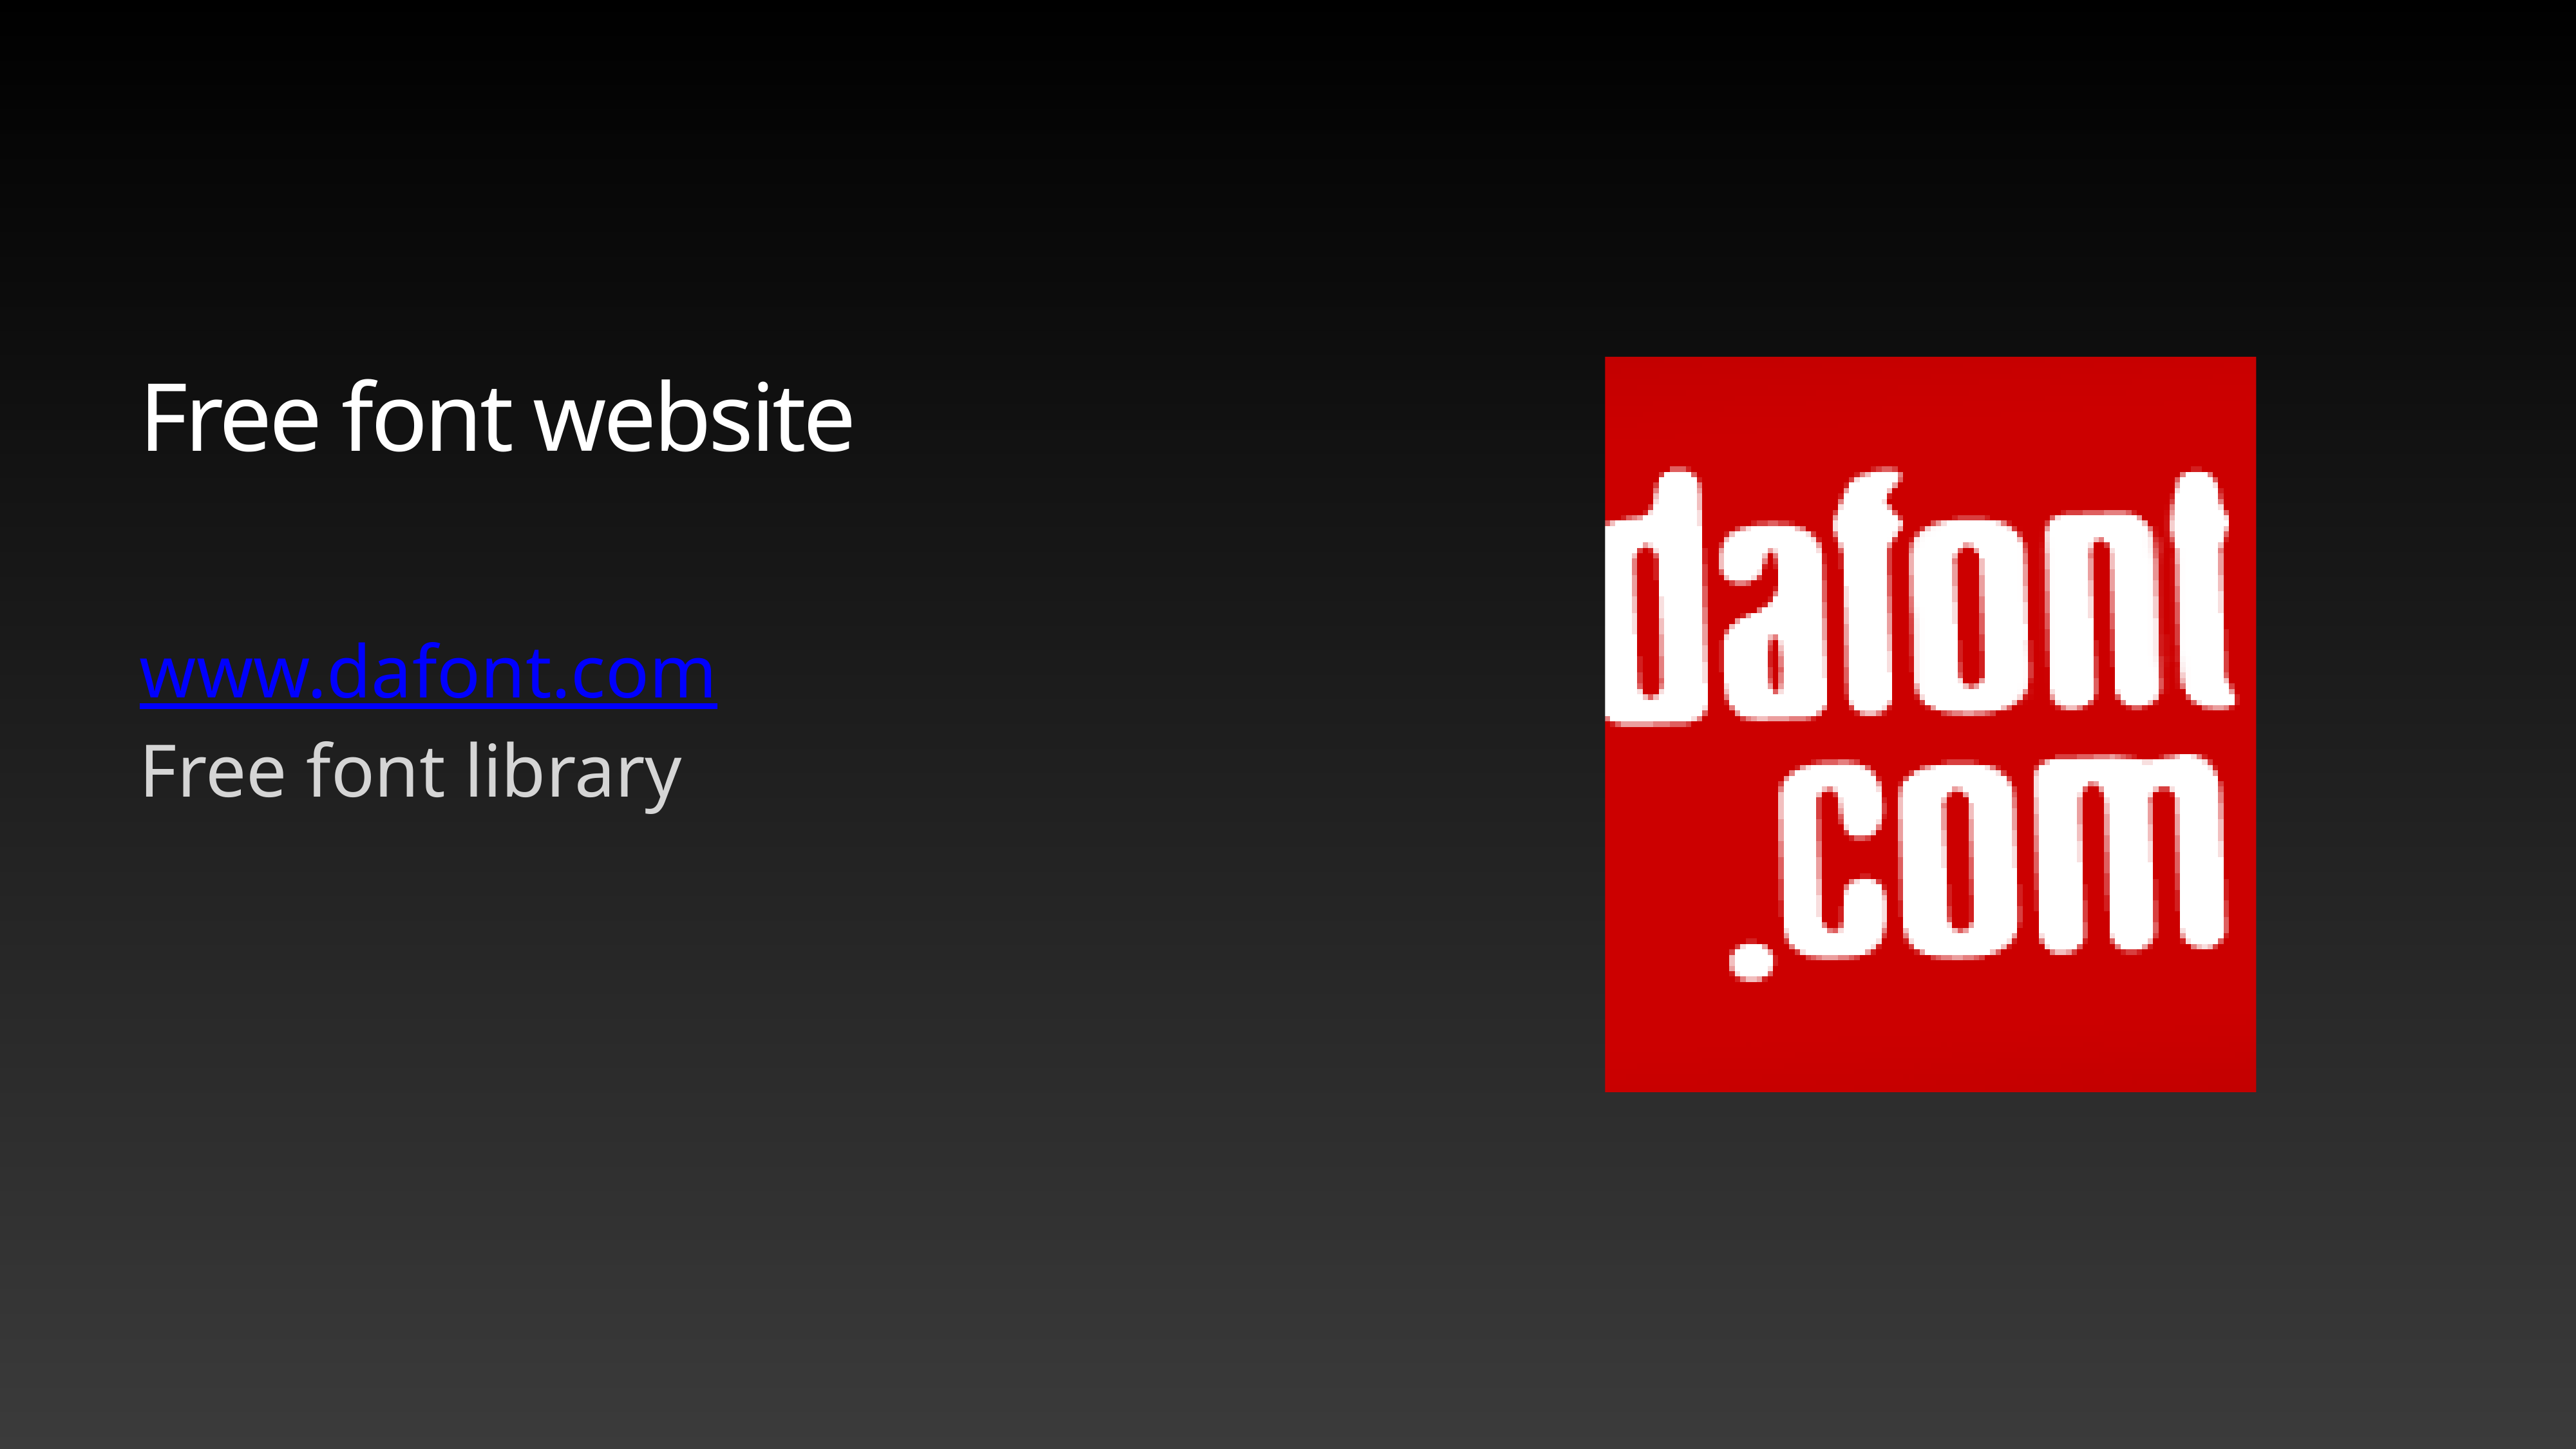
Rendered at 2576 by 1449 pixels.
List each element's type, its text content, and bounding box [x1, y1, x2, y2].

title Free font website [133, 136, 1155, 475]
list www.dafont.com Free font library [133, 620, 1155, 1219]
picture [1605, 356, 2257, 1092]
